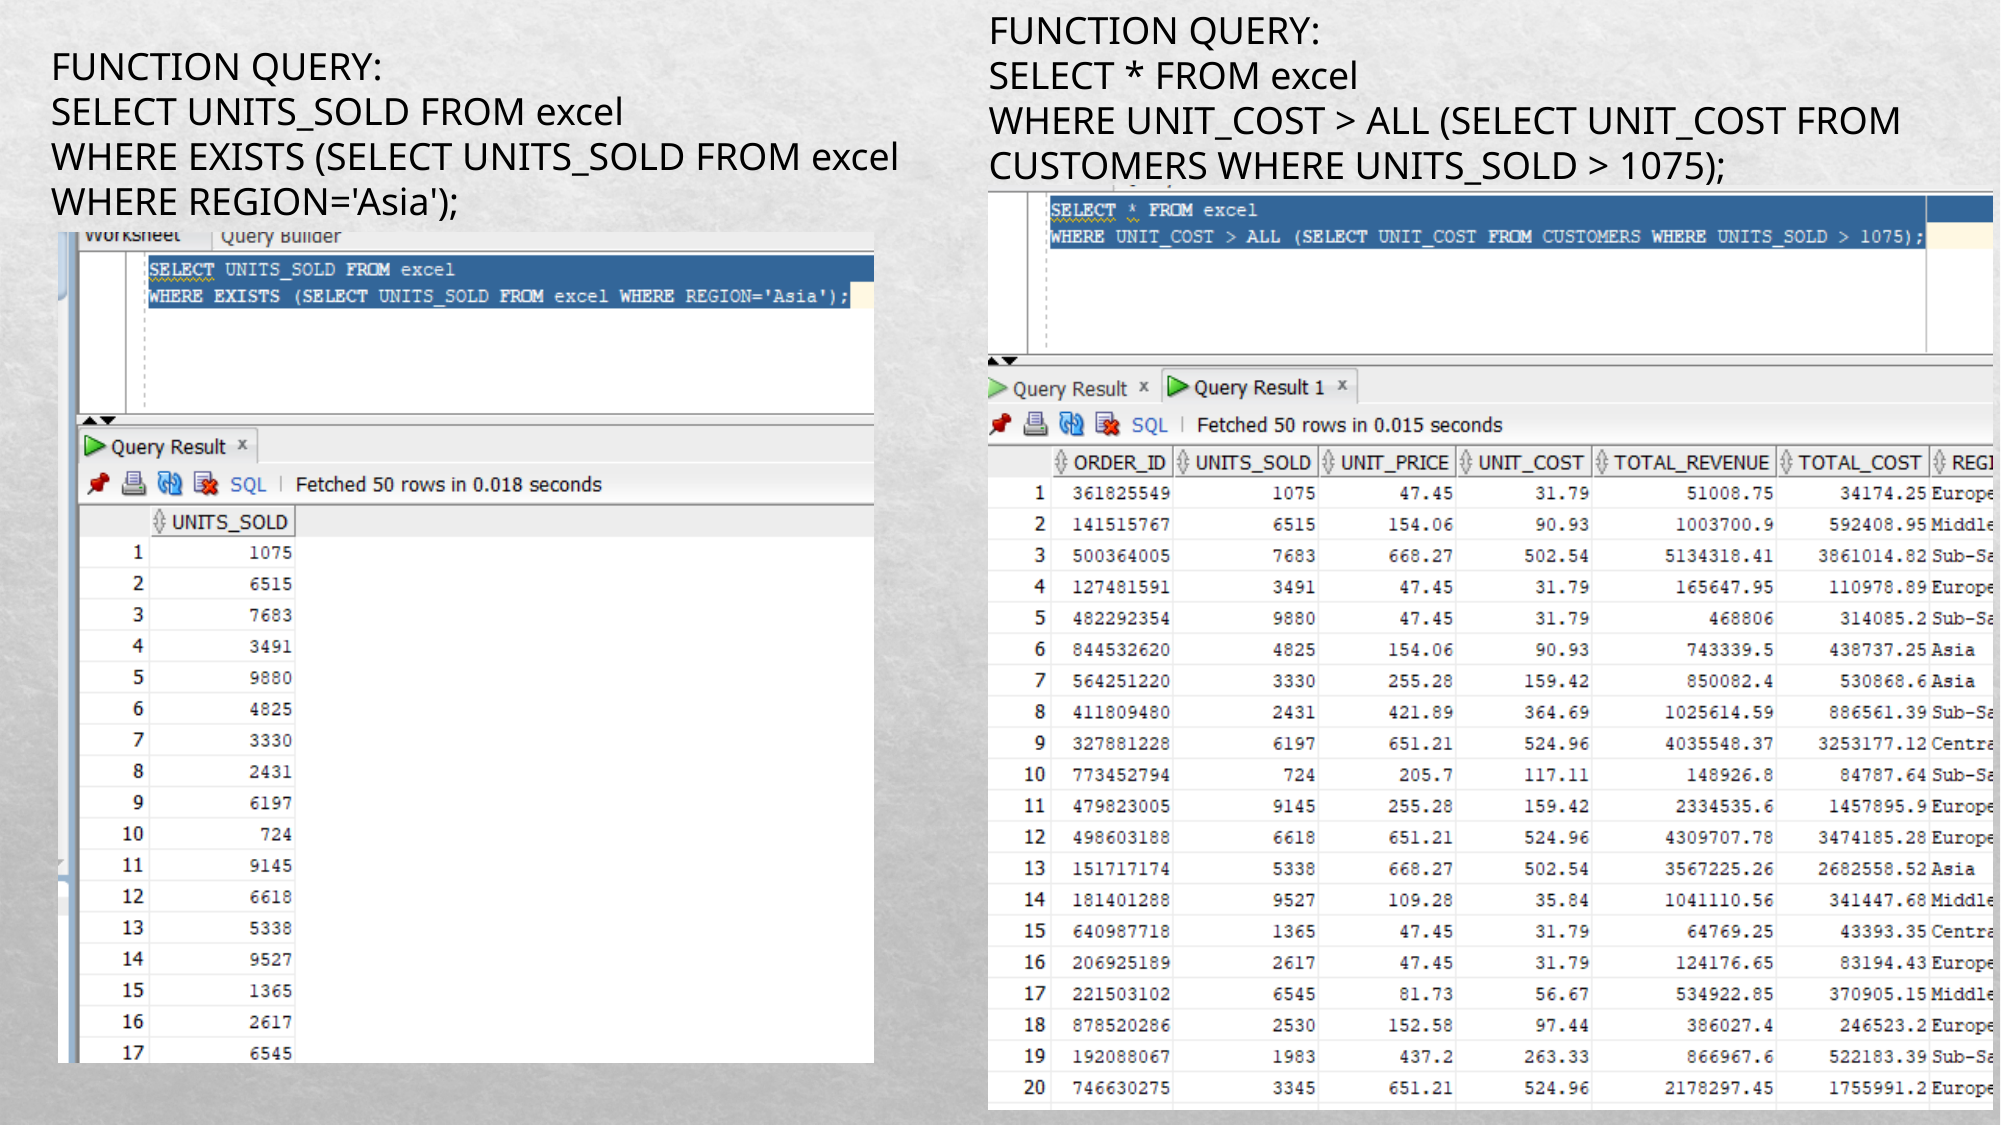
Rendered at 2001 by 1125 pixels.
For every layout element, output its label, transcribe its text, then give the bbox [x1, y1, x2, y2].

text_box FUNCTION QUERY: SELECT UNITS_SOLD FROM excel WHERE EXISTS (SELECT UNITS_SOLD FROM excel WHERE REGION='Asia'); [36, 35, 979, 231]
text_box FUNCTION QUERY: SELECT * FROM excel WHERE UNIT_COST > ALL (SELECT UNIT_COST FROM CUSTOMERS WHERE UNITS_SOLD > 1075); [973, 0, 1974, 195]
picture [987, 185, 1994, 1110]
picture [58, 232, 874, 1063]
